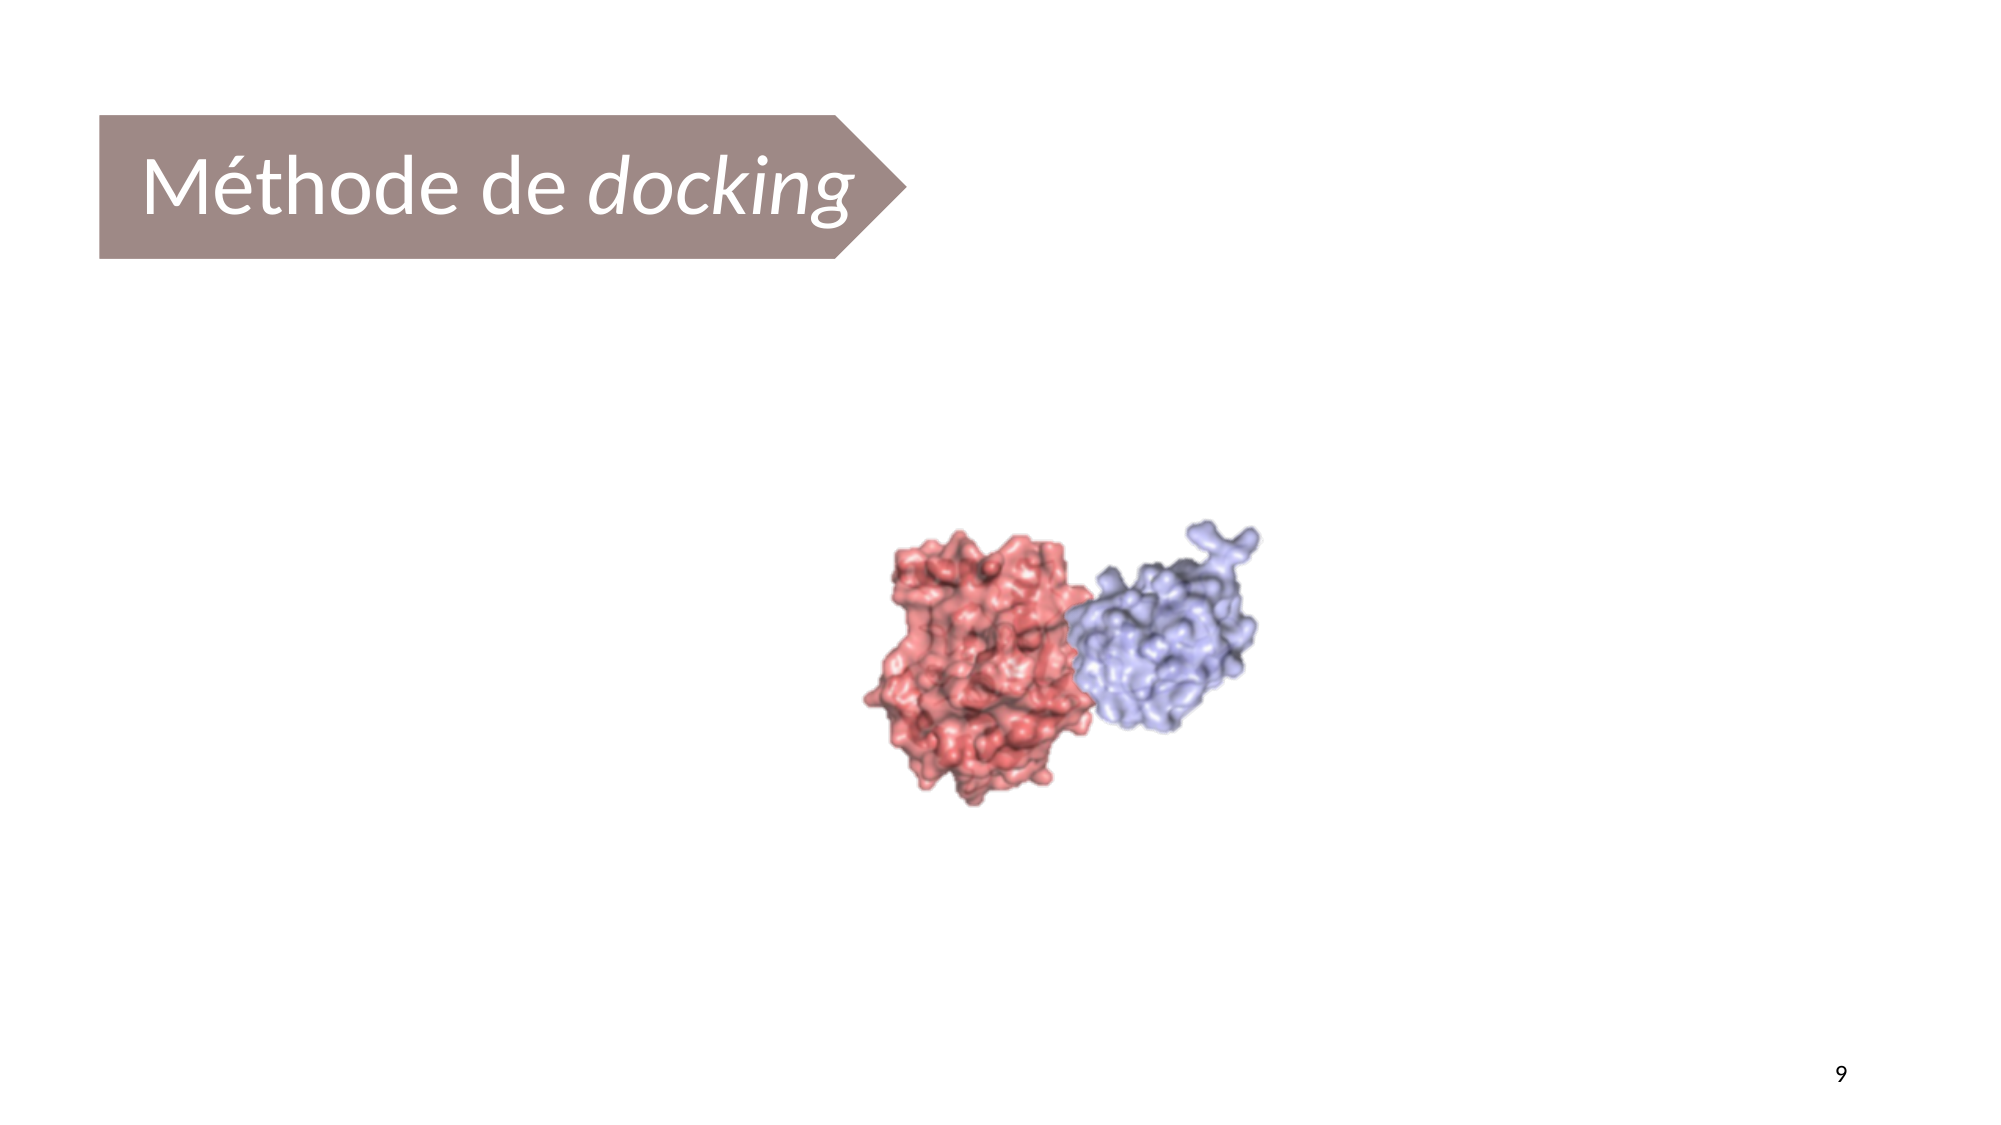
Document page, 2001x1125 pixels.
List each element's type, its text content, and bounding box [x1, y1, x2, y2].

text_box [98, 113, 909, 260]
picture [826, 446, 1371, 829]
slide_number 9 [1412, 1042, 1863, 1103]
